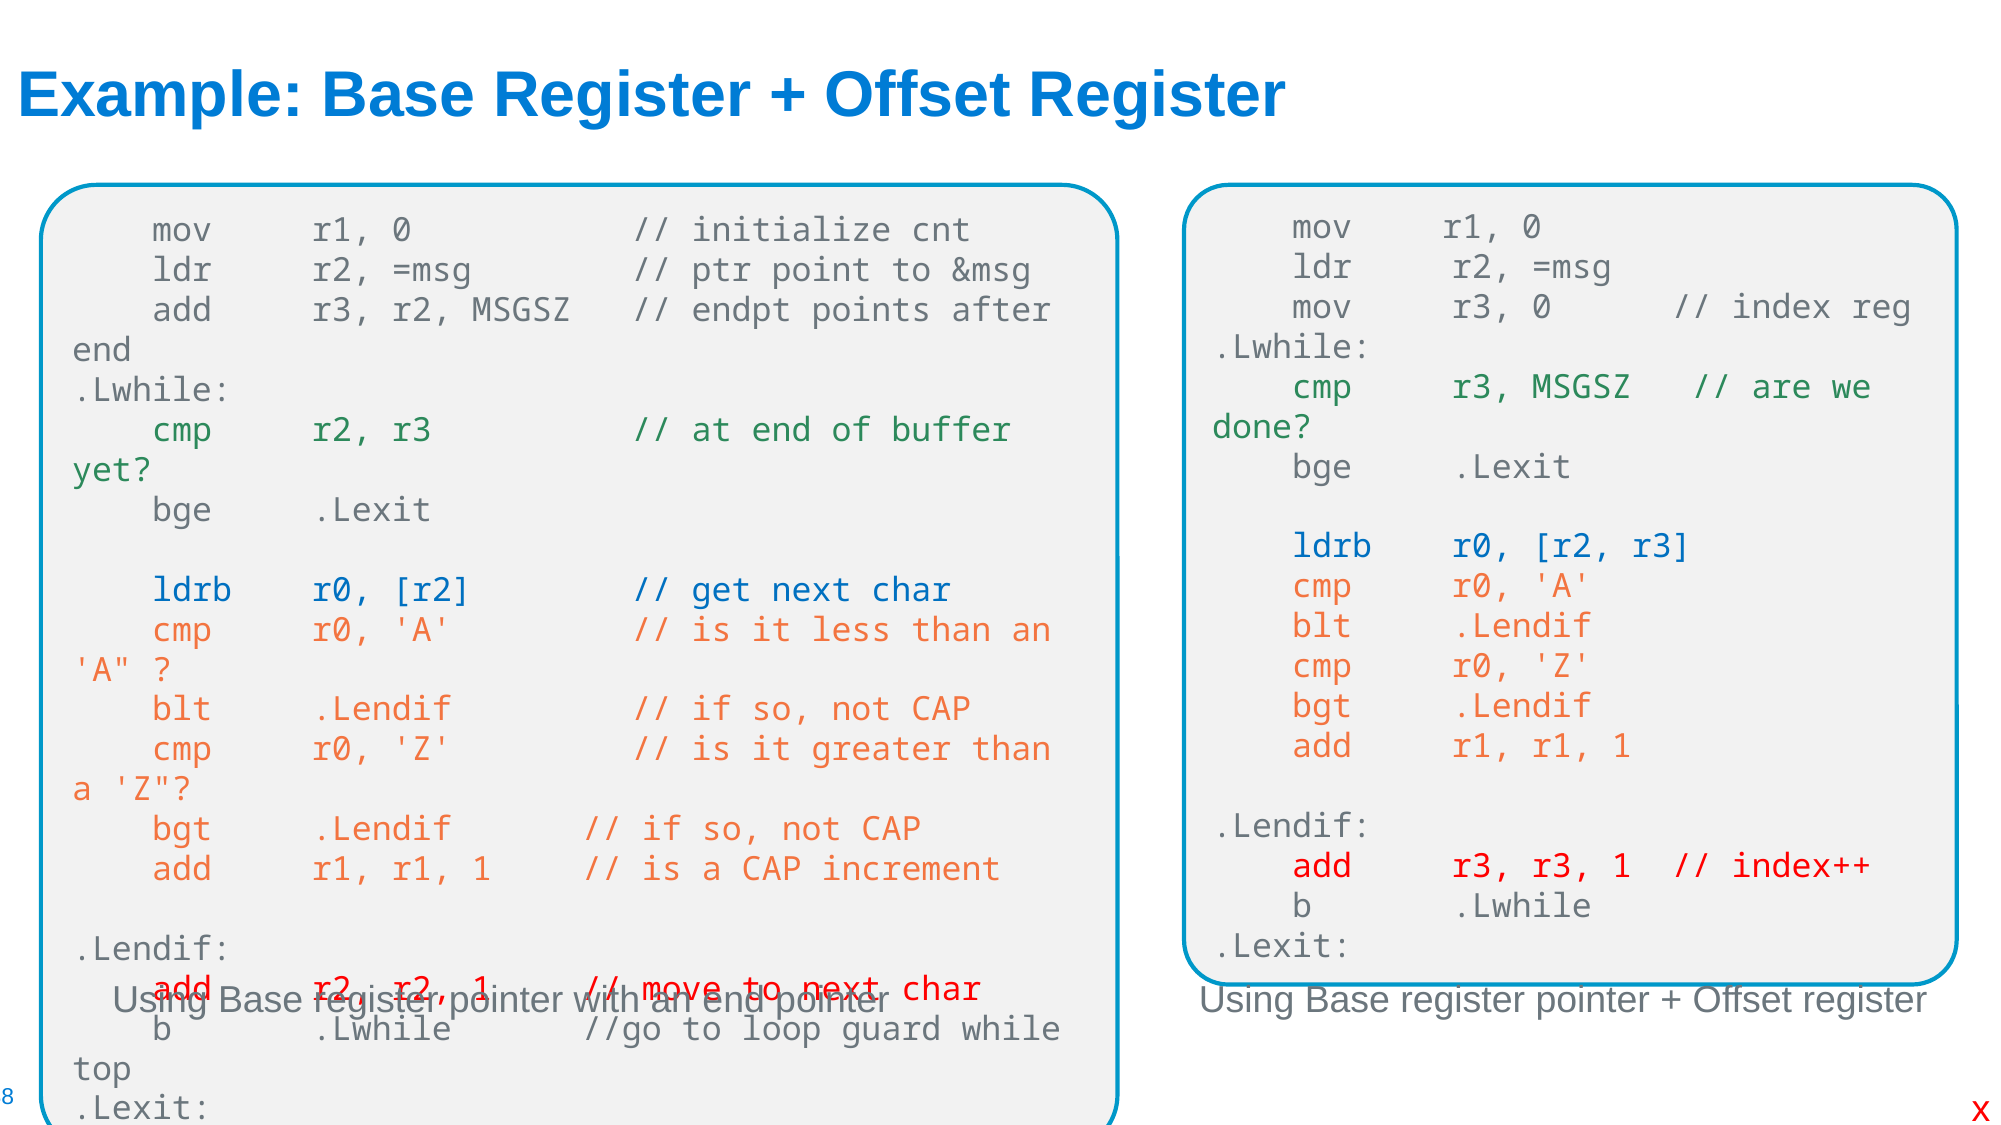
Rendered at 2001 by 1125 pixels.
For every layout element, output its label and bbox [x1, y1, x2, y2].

text_box [1183, 184, 1985, 1029]
text_box [1956, 1076, 2000, 1125]
title [2, 65, 1610, 137]
text_box [40, 184, 1118, 1125]
